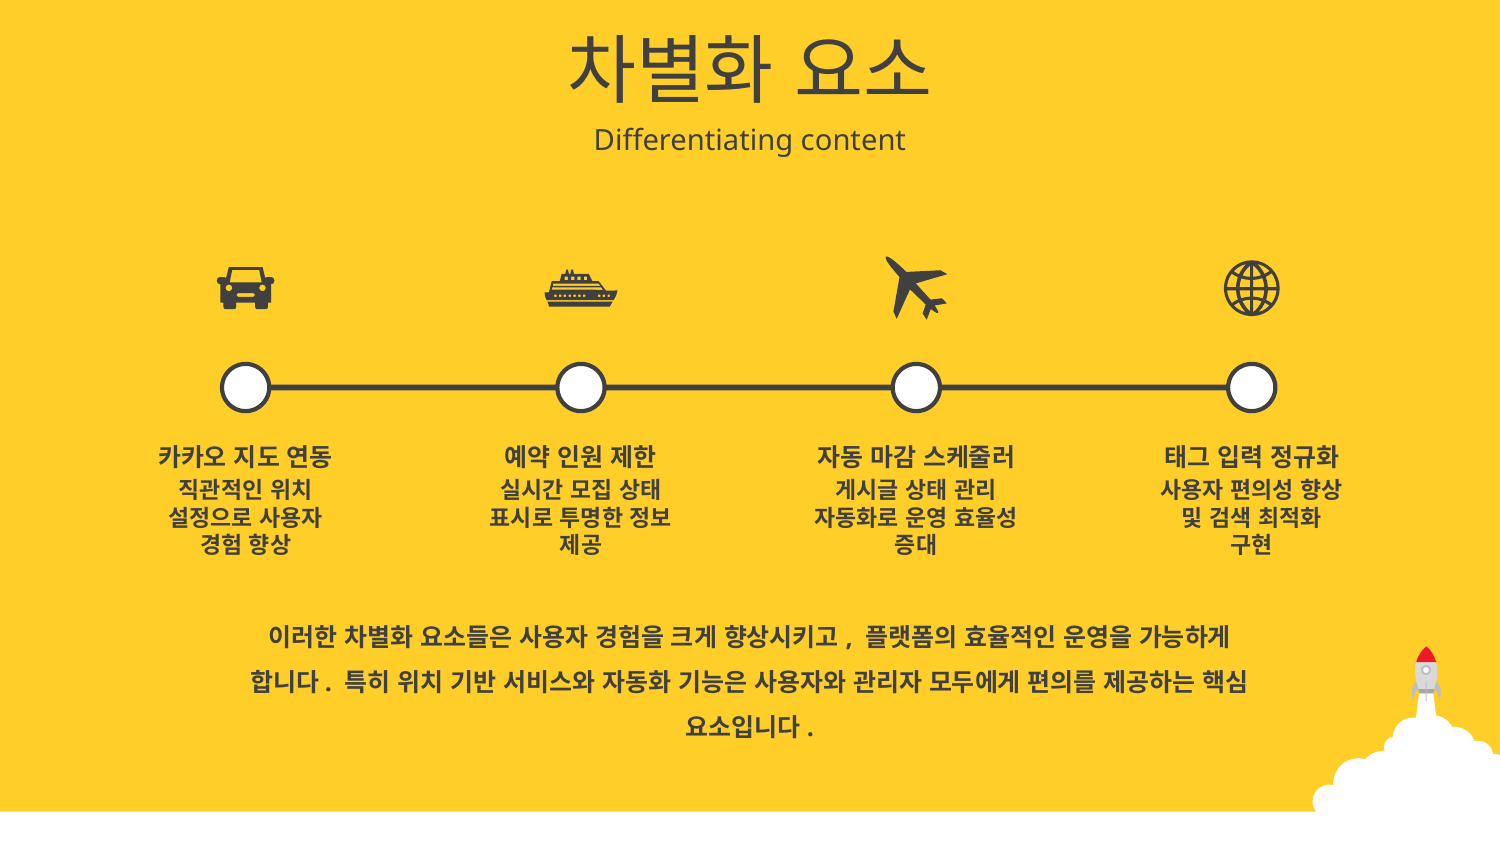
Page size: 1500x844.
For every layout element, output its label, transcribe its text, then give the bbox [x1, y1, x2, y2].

text_box [890, 361, 943, 414]
text_box [883, 254, 950, 322]
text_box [472, 433, 690, 568]
list 차별화 요소 [0, 20, 1500, 114]
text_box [1143, 433, 1361, 540]
list Differentiating content [0, 114, 1500, 162]
text_box [1226, 361, 1278, 414]
text_box [555, 361, 607, 414]
text_box [271, 382, 555, 393]
text_box [942, 382, 1226, 393]
text_box [607, 382, 891, 393]
text_box [214, 265, 277, 312]
text_box [219, 361, 272, 414]
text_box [787, 433, 1046, 568]
text_box 이러한 차별화 요소들은 사용자 경험을 크게 향상시키고, 플랫폼의 효율적인 운영을 가능하게 합니다. 특히 위치 기반 서비스와 자동화 기능은 사용자와 관리자 모두에게 편의를 제공하는 핵심 요소입니다. [218, 598, 1282, 749]
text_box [136, 433, 355, 568]
text_box [1221, 258, 1282, 319]
text_box [542, 267, 620, 309]
